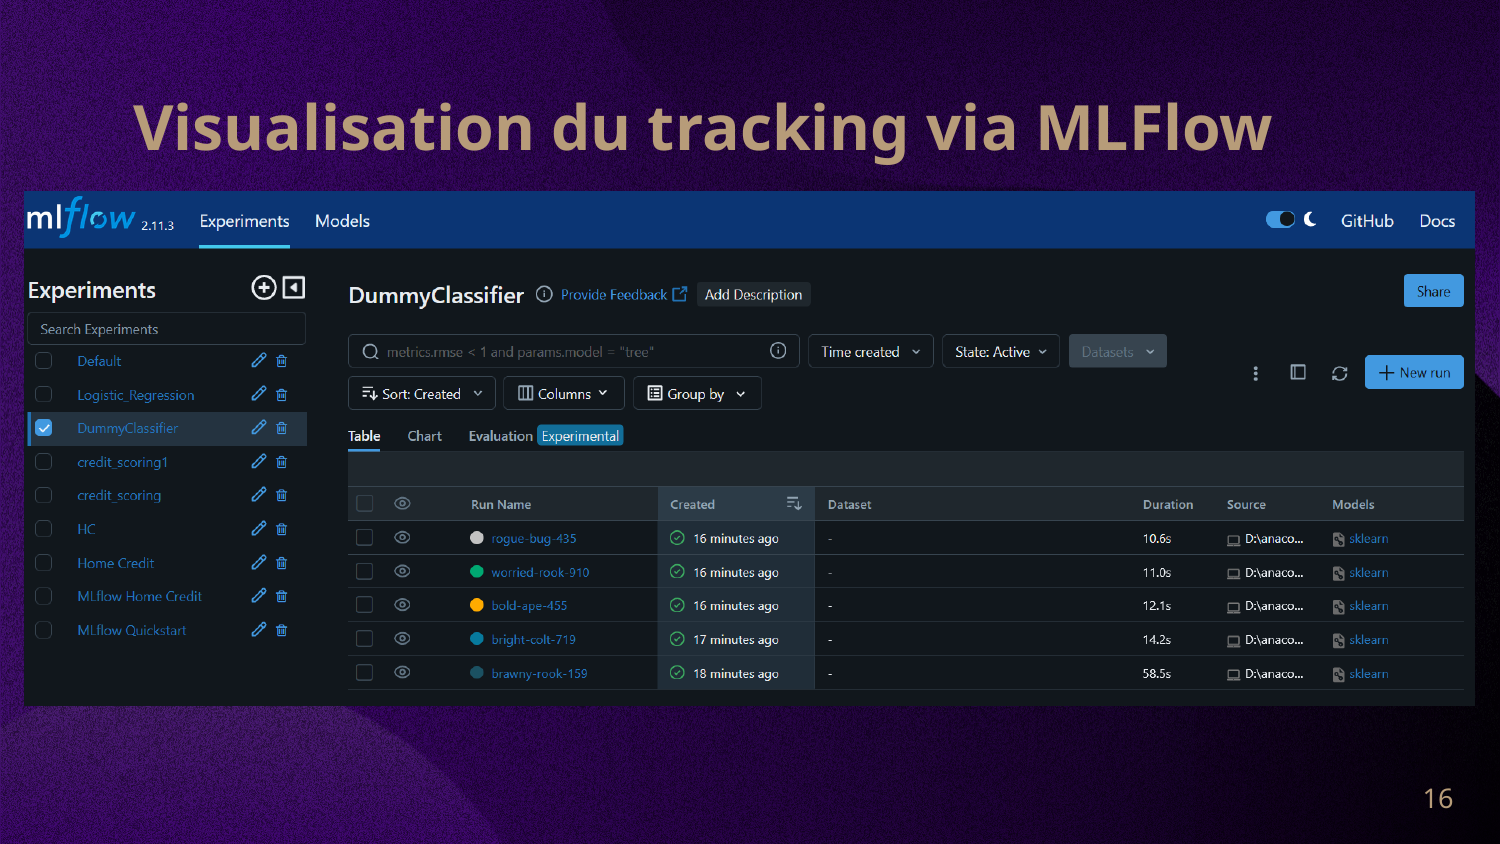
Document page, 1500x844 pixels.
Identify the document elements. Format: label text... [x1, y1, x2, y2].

title Visualisation du tracking via MLFlow [118, 72, 1382, 167]
picture [0, 0, 1500, 844]
slide_number ‹#› [1378, 766, 1469, 832]
